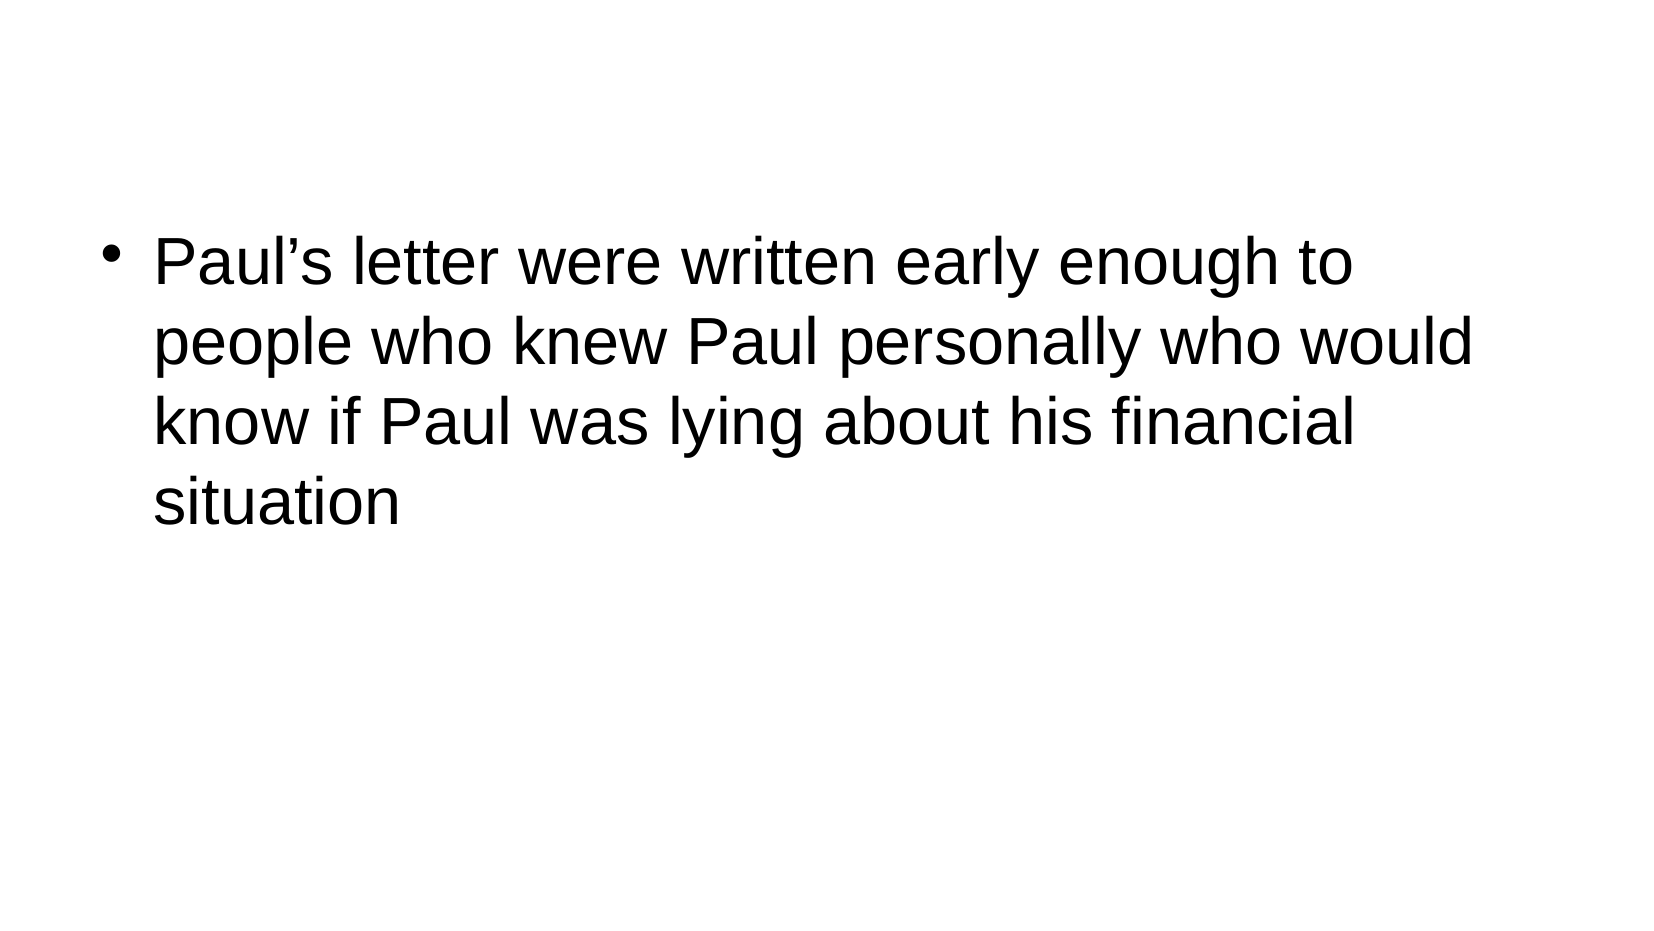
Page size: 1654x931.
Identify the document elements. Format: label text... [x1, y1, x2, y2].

list Paul’s letter were written early enough to people who knew Paul personally who would know if Paul was lying about his financial situation [82, 217, 1571, 757]
